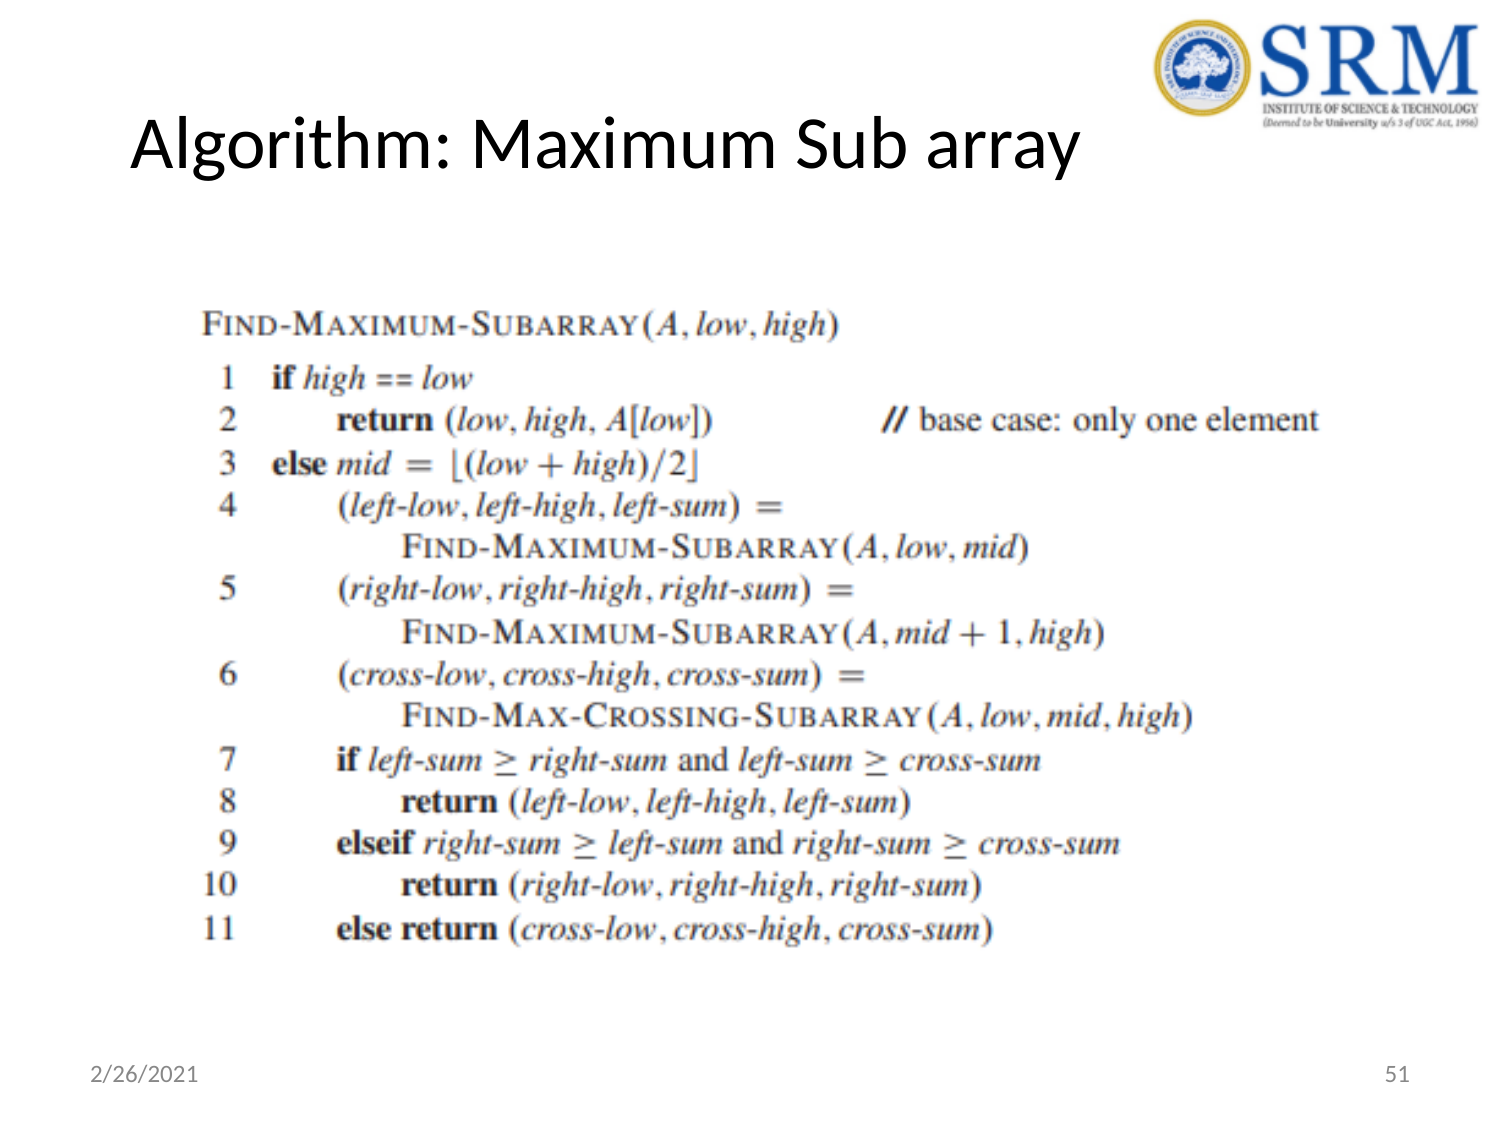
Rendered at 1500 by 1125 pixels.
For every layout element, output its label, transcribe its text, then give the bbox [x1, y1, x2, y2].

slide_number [75, 1042, 425, 1103]
picture [162, 287, 1415, 1005]
title Algorithm: Maximum Sub array [75, 45, 1138, 233]
picture [1151, 0, 1500, 151]
slide_number ‹#› [1074, 1042, 1425, 1103]
